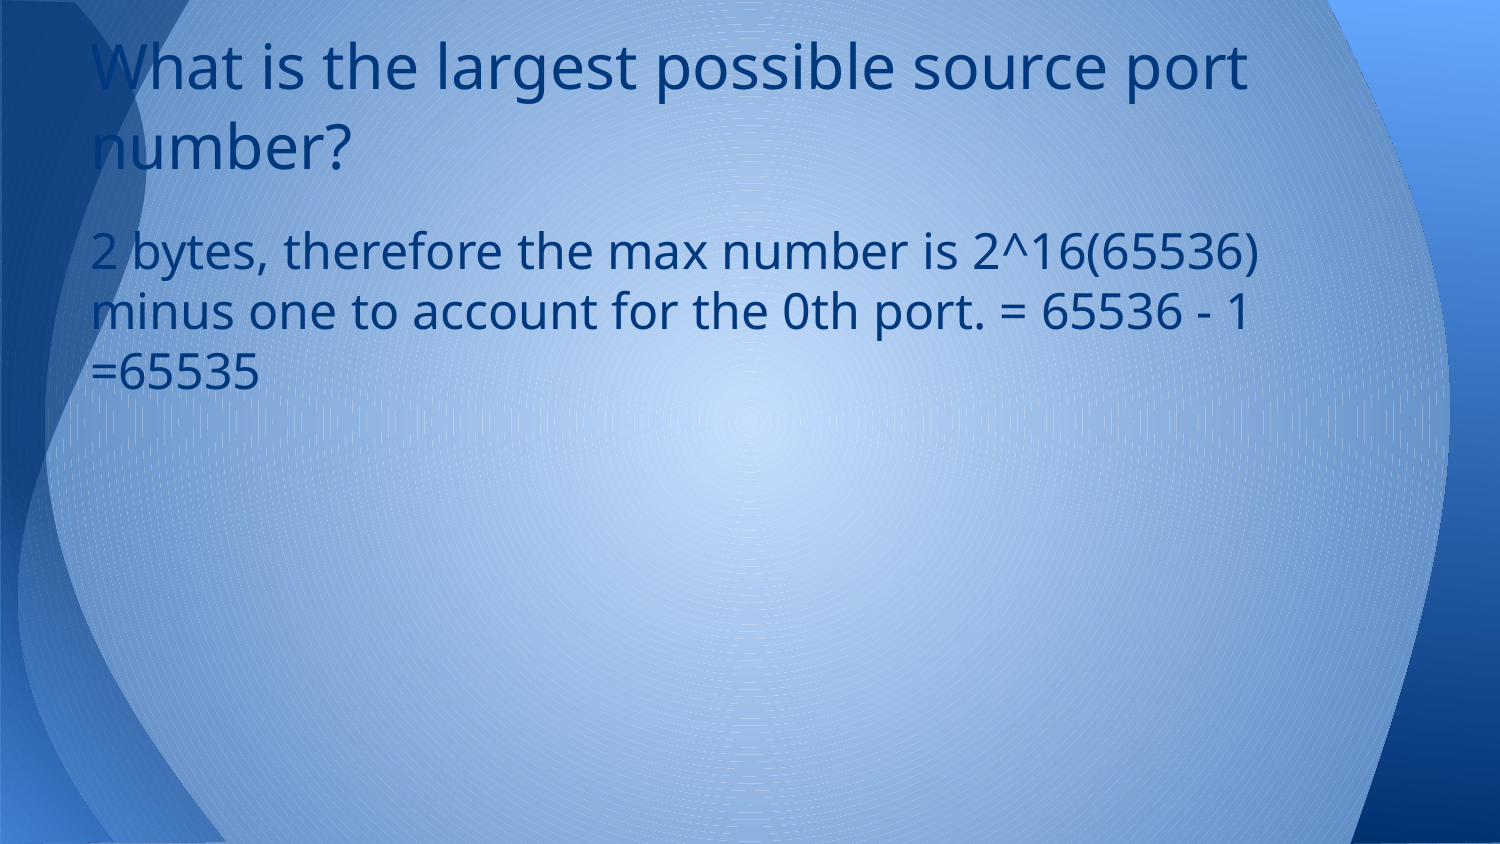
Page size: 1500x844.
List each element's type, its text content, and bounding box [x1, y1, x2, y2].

title What is the largest possible source port number? [75, 33, 1425, 197]
list 2 bytes, therefore the max number is 2^16(65536) minus one to account for the 0th port. = 65536 - 1 =65535 [75, 204, 1425, 800]
